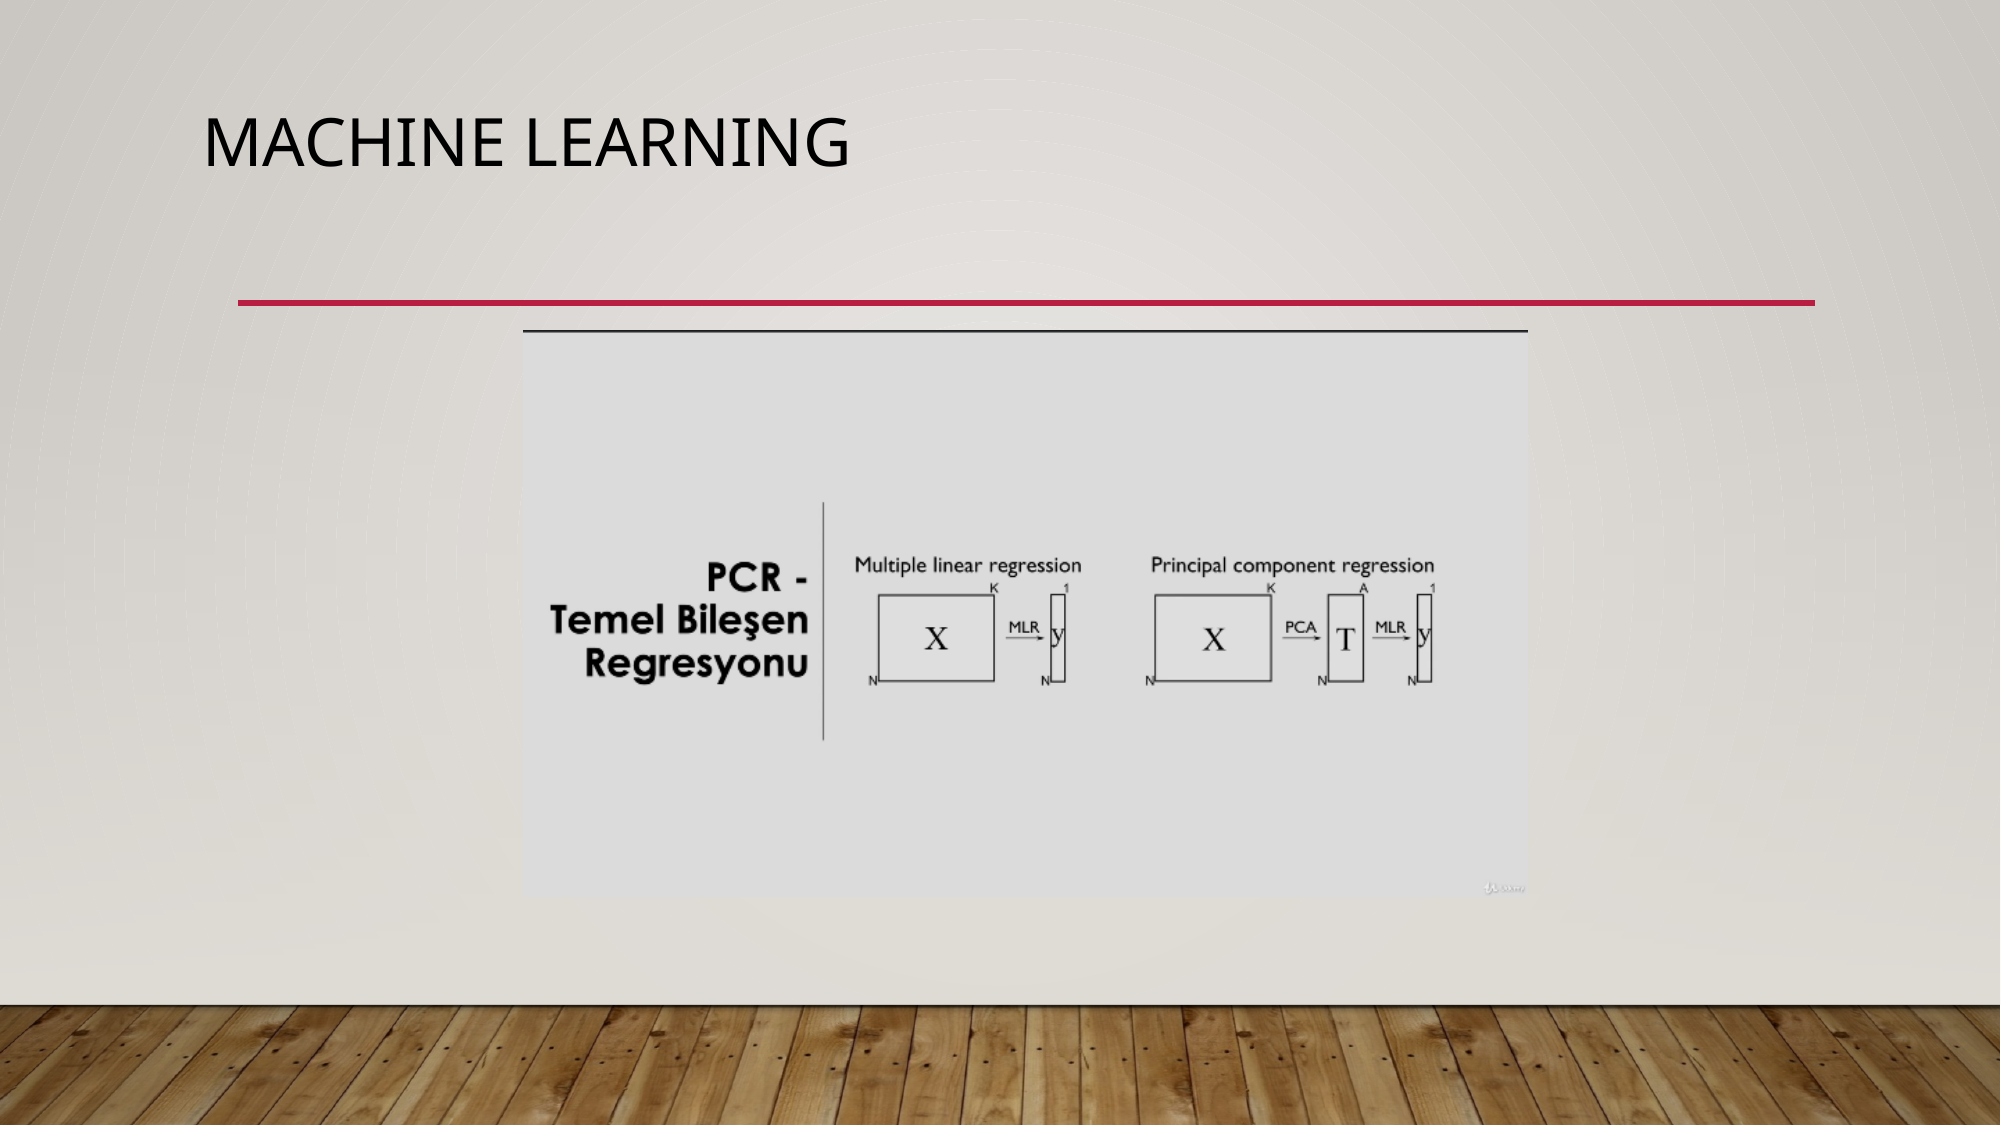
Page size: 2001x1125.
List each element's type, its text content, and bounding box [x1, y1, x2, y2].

title Machine learning [187, 101, 1813, 336]
picture [0, 1005, 2000, 1125]
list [523, 330, 1529, 897]
